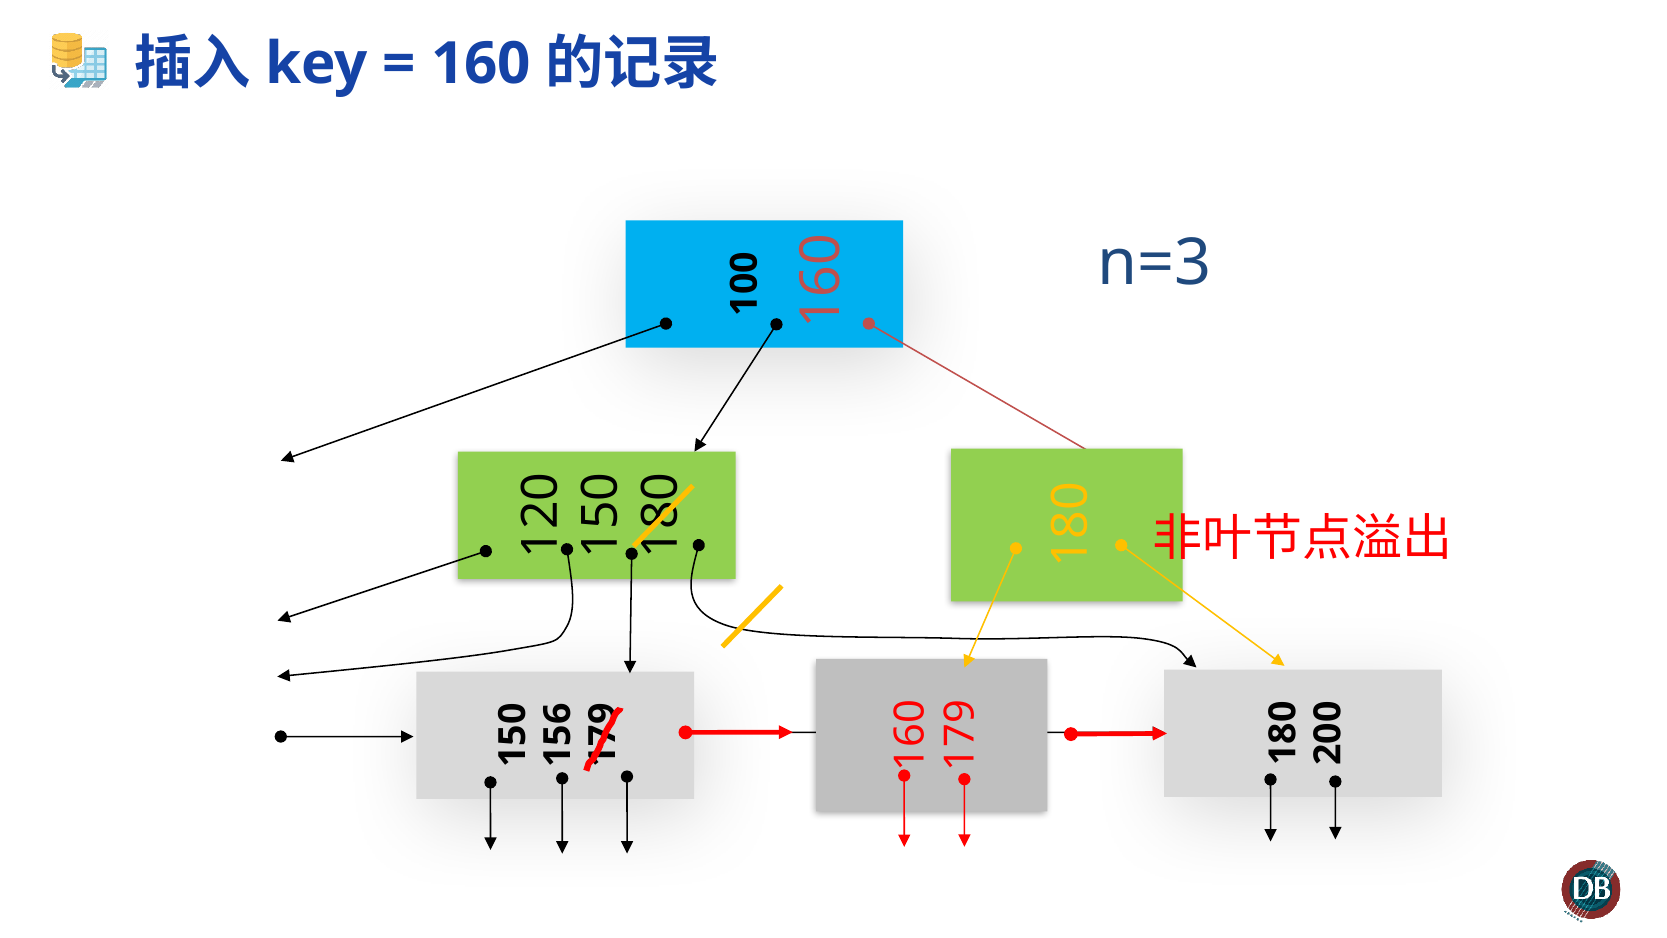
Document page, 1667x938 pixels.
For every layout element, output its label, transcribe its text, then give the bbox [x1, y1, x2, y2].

text_box n=3 [1082, 212, 1227, 305]
text_box 100 [623, 218, 777, 350]
text_box [556, 772, 569, 854]
text_box 180 200 [1172, 668, 1444, 799]
text_box [1329, 775, 1342, 840]
text_box [280, 317, 673, 463]
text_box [776, 219, 1107, 459]
text_box [1264, 773, 1277, 842]
text_box 120 150 180 [457, 451, 736, 580]
picture [49, 30, 109, 90]
picture [1557, 858, 1623, 924]
text_box [274, 730, 414, 743]
text_box [277, 543, 574, 682]
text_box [585, 671, 1168, 848]
text_box [484, 776, 497, 850]
text_box [623, 660, 628, 668]
text_box [694, 332, 771, 450]
text_box 150 156 179 [414, 670, 584, 801]
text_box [633, 460, 1285, 668]
title 插入key = 160的记录 [118, 17, 1590, 103]
text_box [277, 545, 492, 623]
text_box 非叶节点溢出 [1289, 467, 1643, 573]
